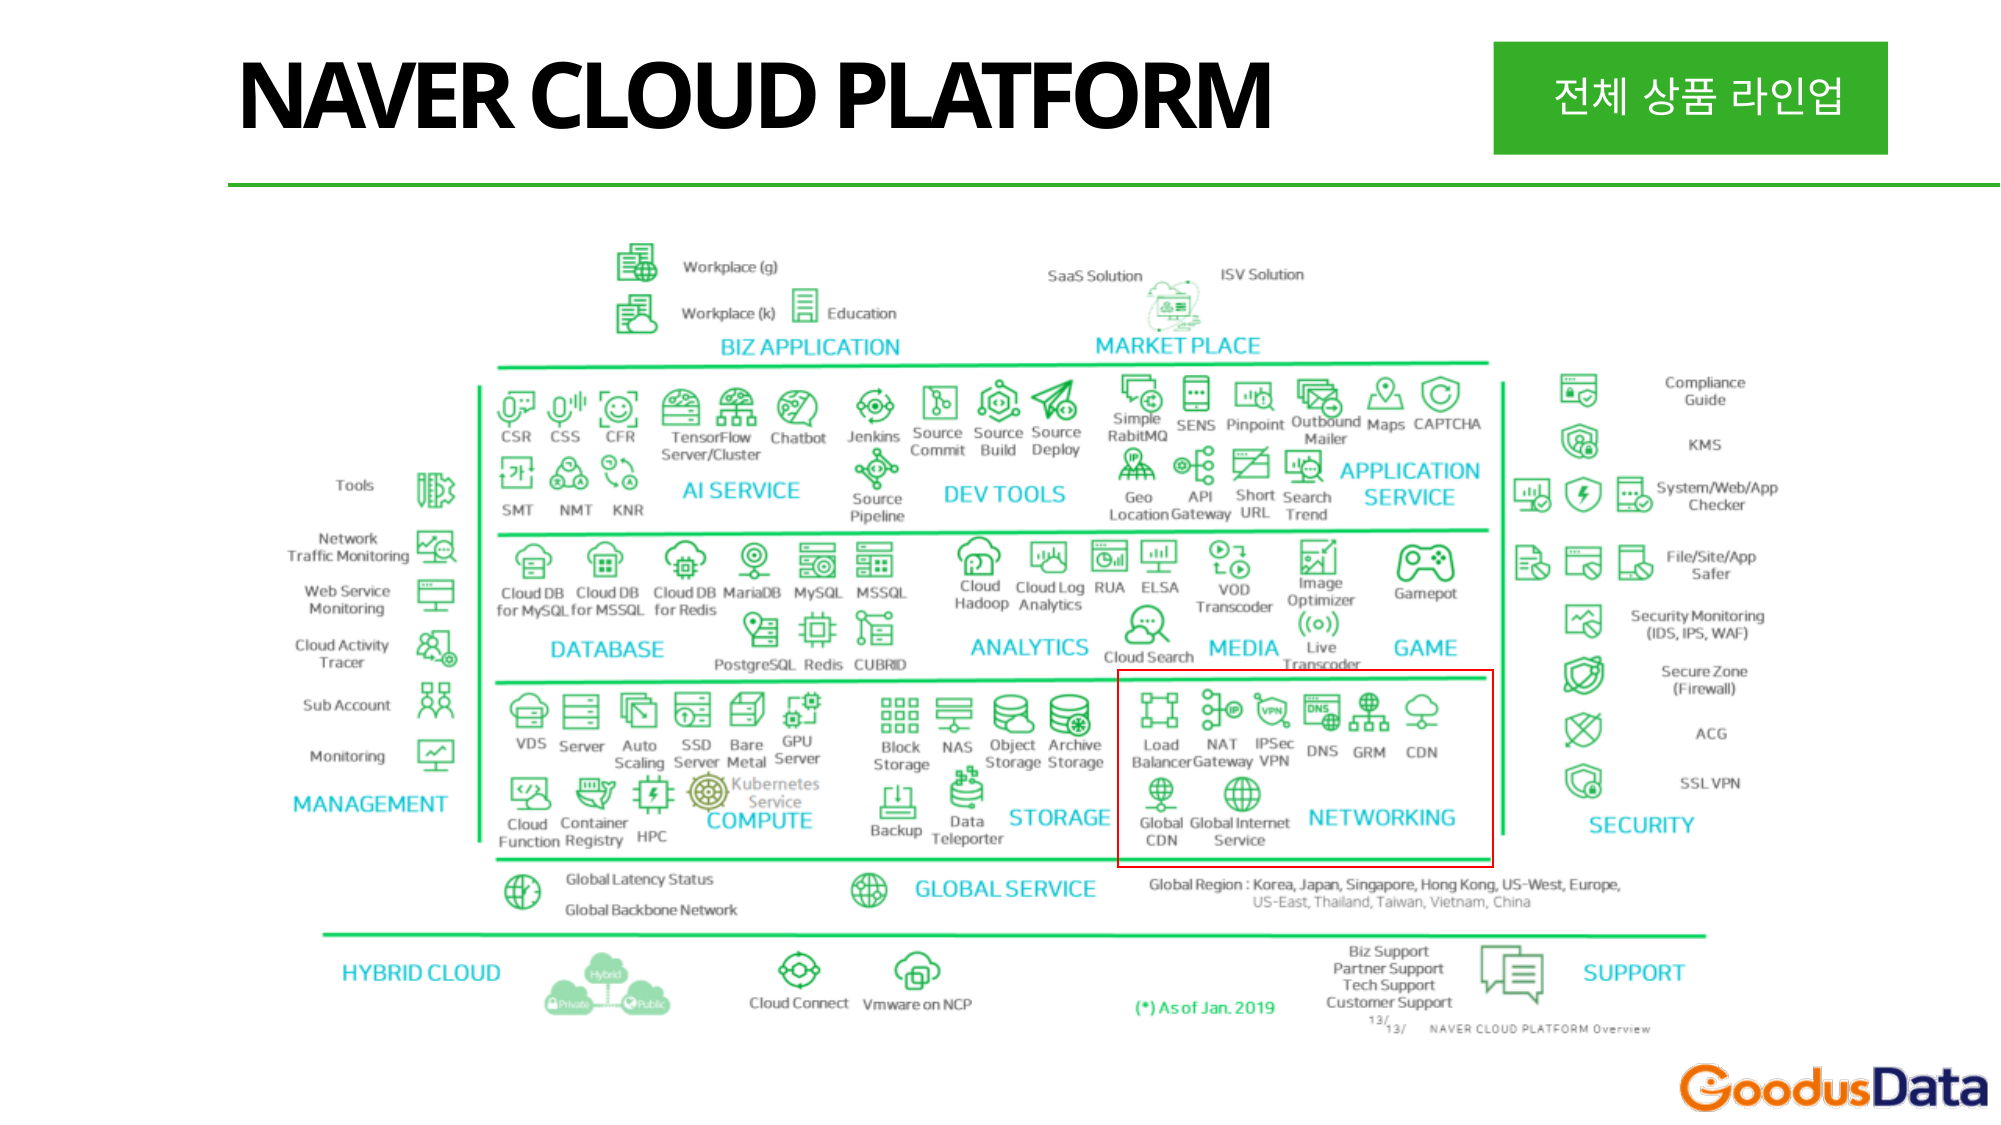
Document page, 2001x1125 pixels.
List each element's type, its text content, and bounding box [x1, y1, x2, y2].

text_box 전체 상품 라인업 [1538, 63, 1862, 129]
picture [264, 224, 2000, 1125]
text_box NAVER CLOUD PLATFORM [220, 29, 1311, 155]
text_box [1493, 40, 1889, 156]
